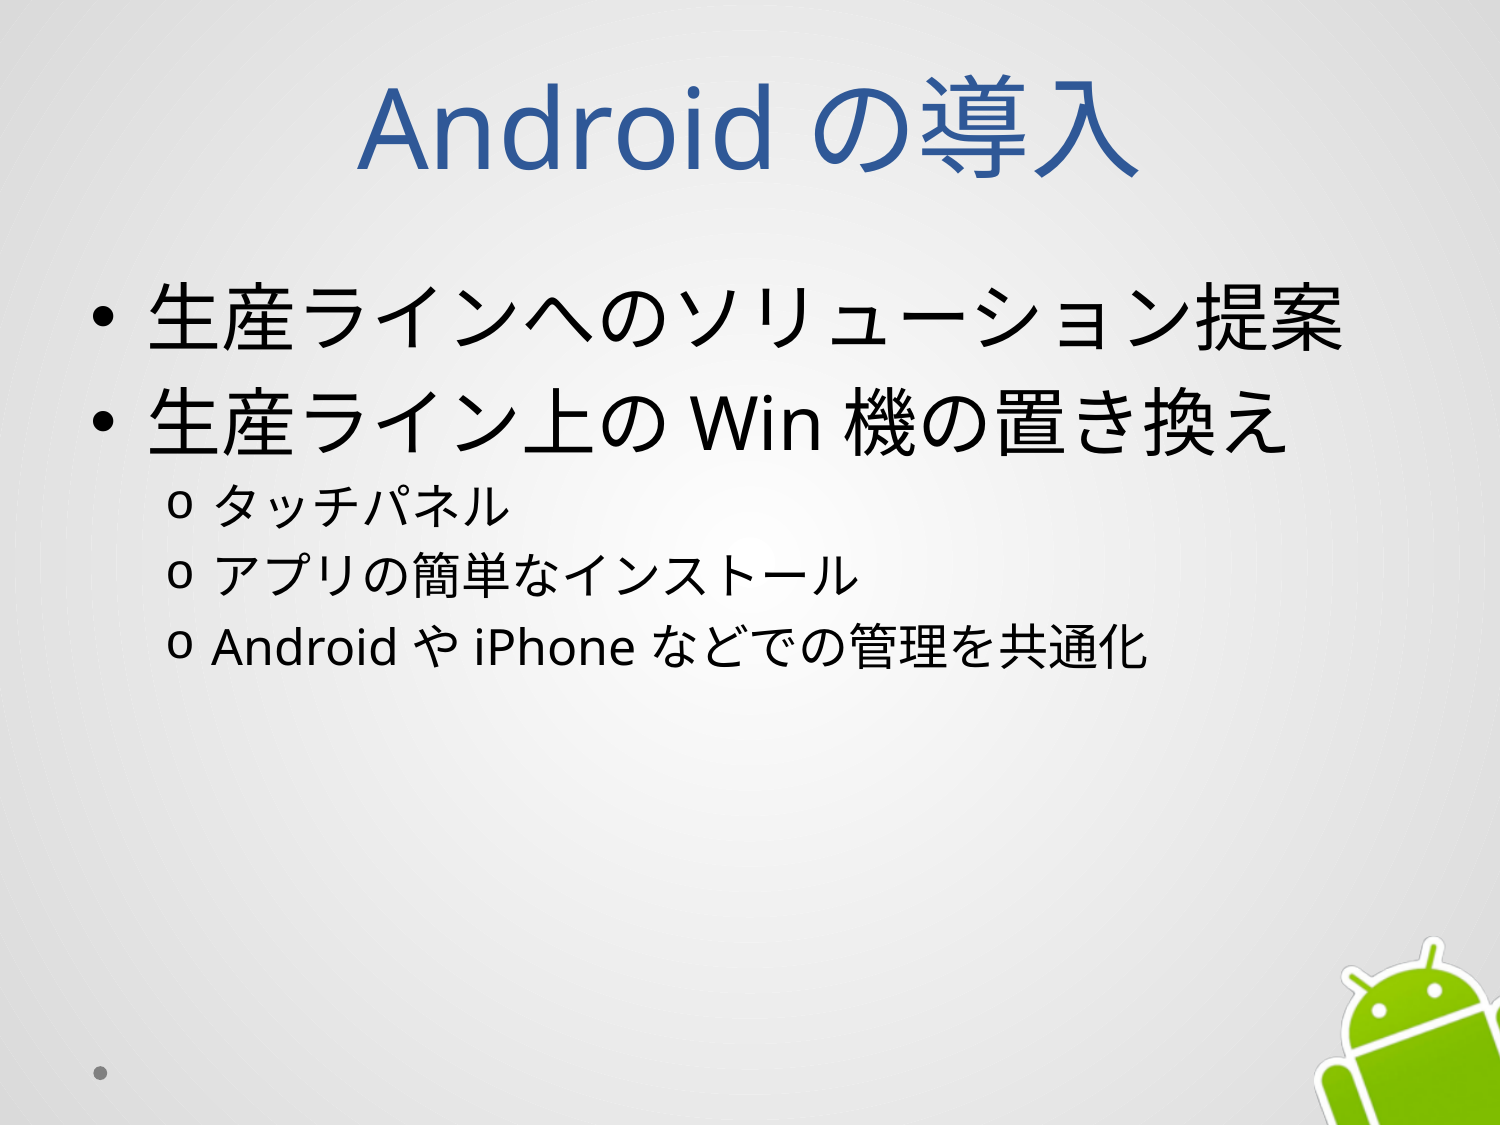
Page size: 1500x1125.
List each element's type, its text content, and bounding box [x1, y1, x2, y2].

list 生産ラインへのソリューション提案 生産ライン上のWin機の置き換え タッチパネル アプリの簡単なインストール AndroidやiPhoneなどでの管理を共通化 [75, 262, 1425, 1005]
title Androidの導入 [75, 0, 1425, 262]
